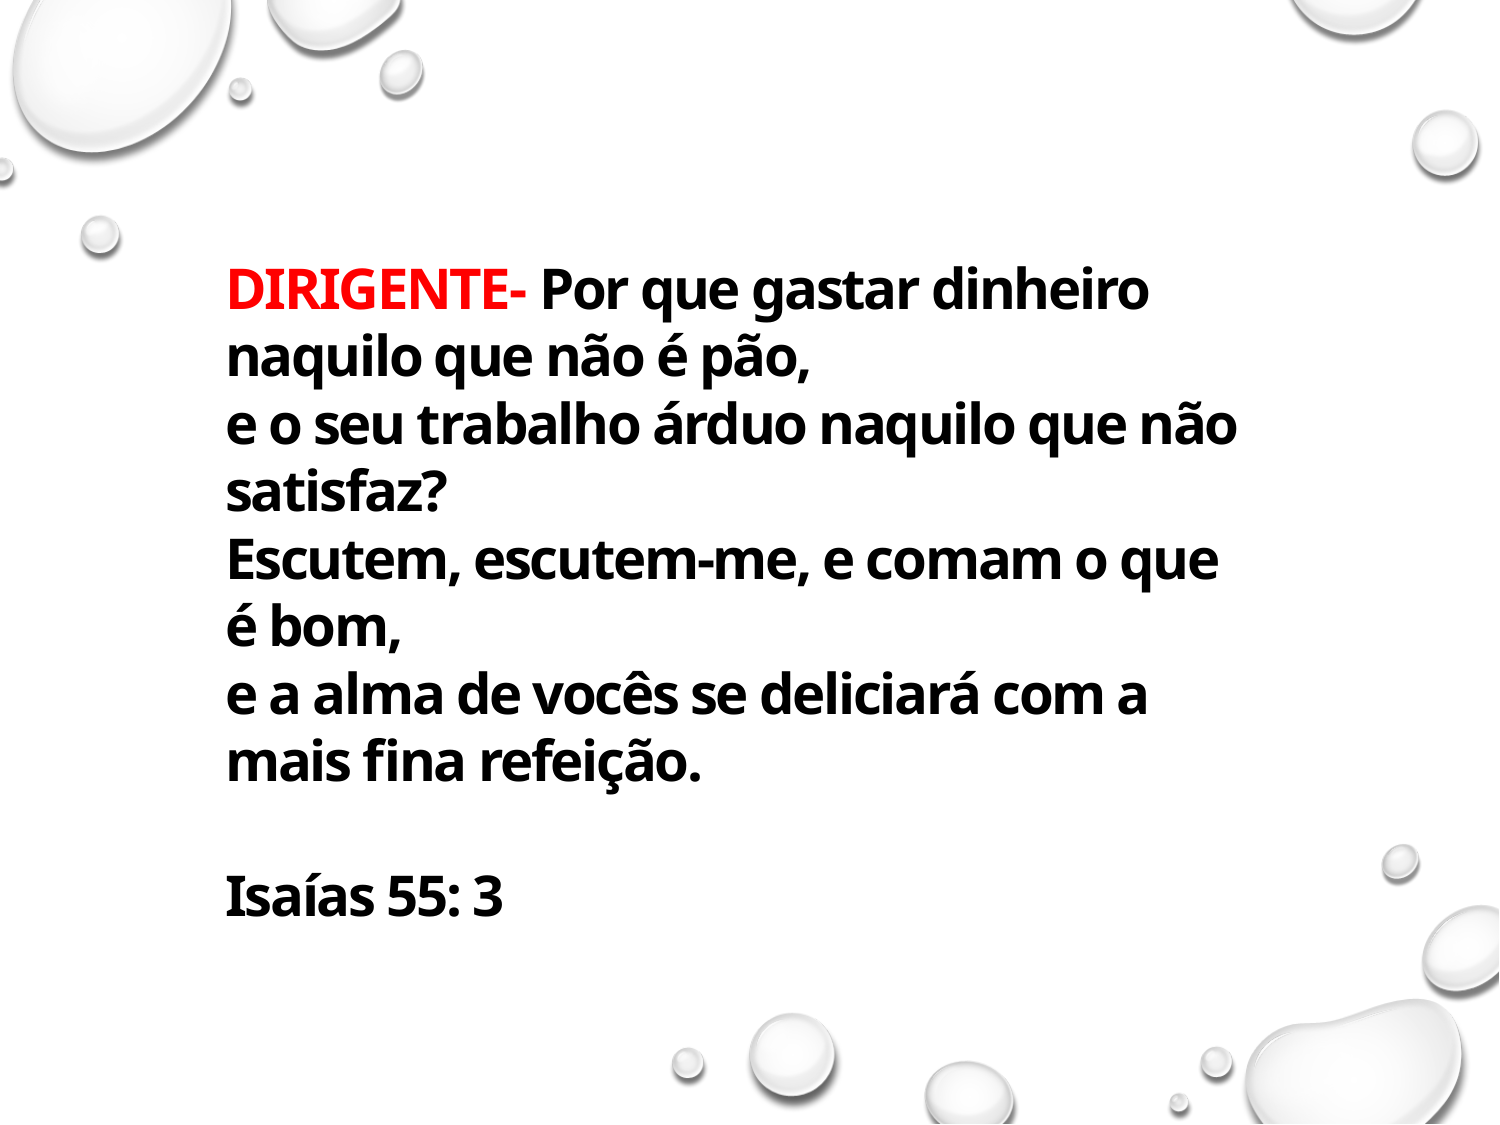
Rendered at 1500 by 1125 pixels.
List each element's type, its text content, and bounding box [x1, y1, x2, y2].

text_box DIRIGENTE- Por que gastar dinheiro naquilo que não é pão, e o seu trabalho árduo naquilo que não satisfaz? Escutem, escutem‑me, e comam o que é bom, e a alma de vocês se deliciará com a mais fina refeição. Isaías 55: 3 [214, 0, 1259, 934]
picture [0, 0, 1499, 1124]
